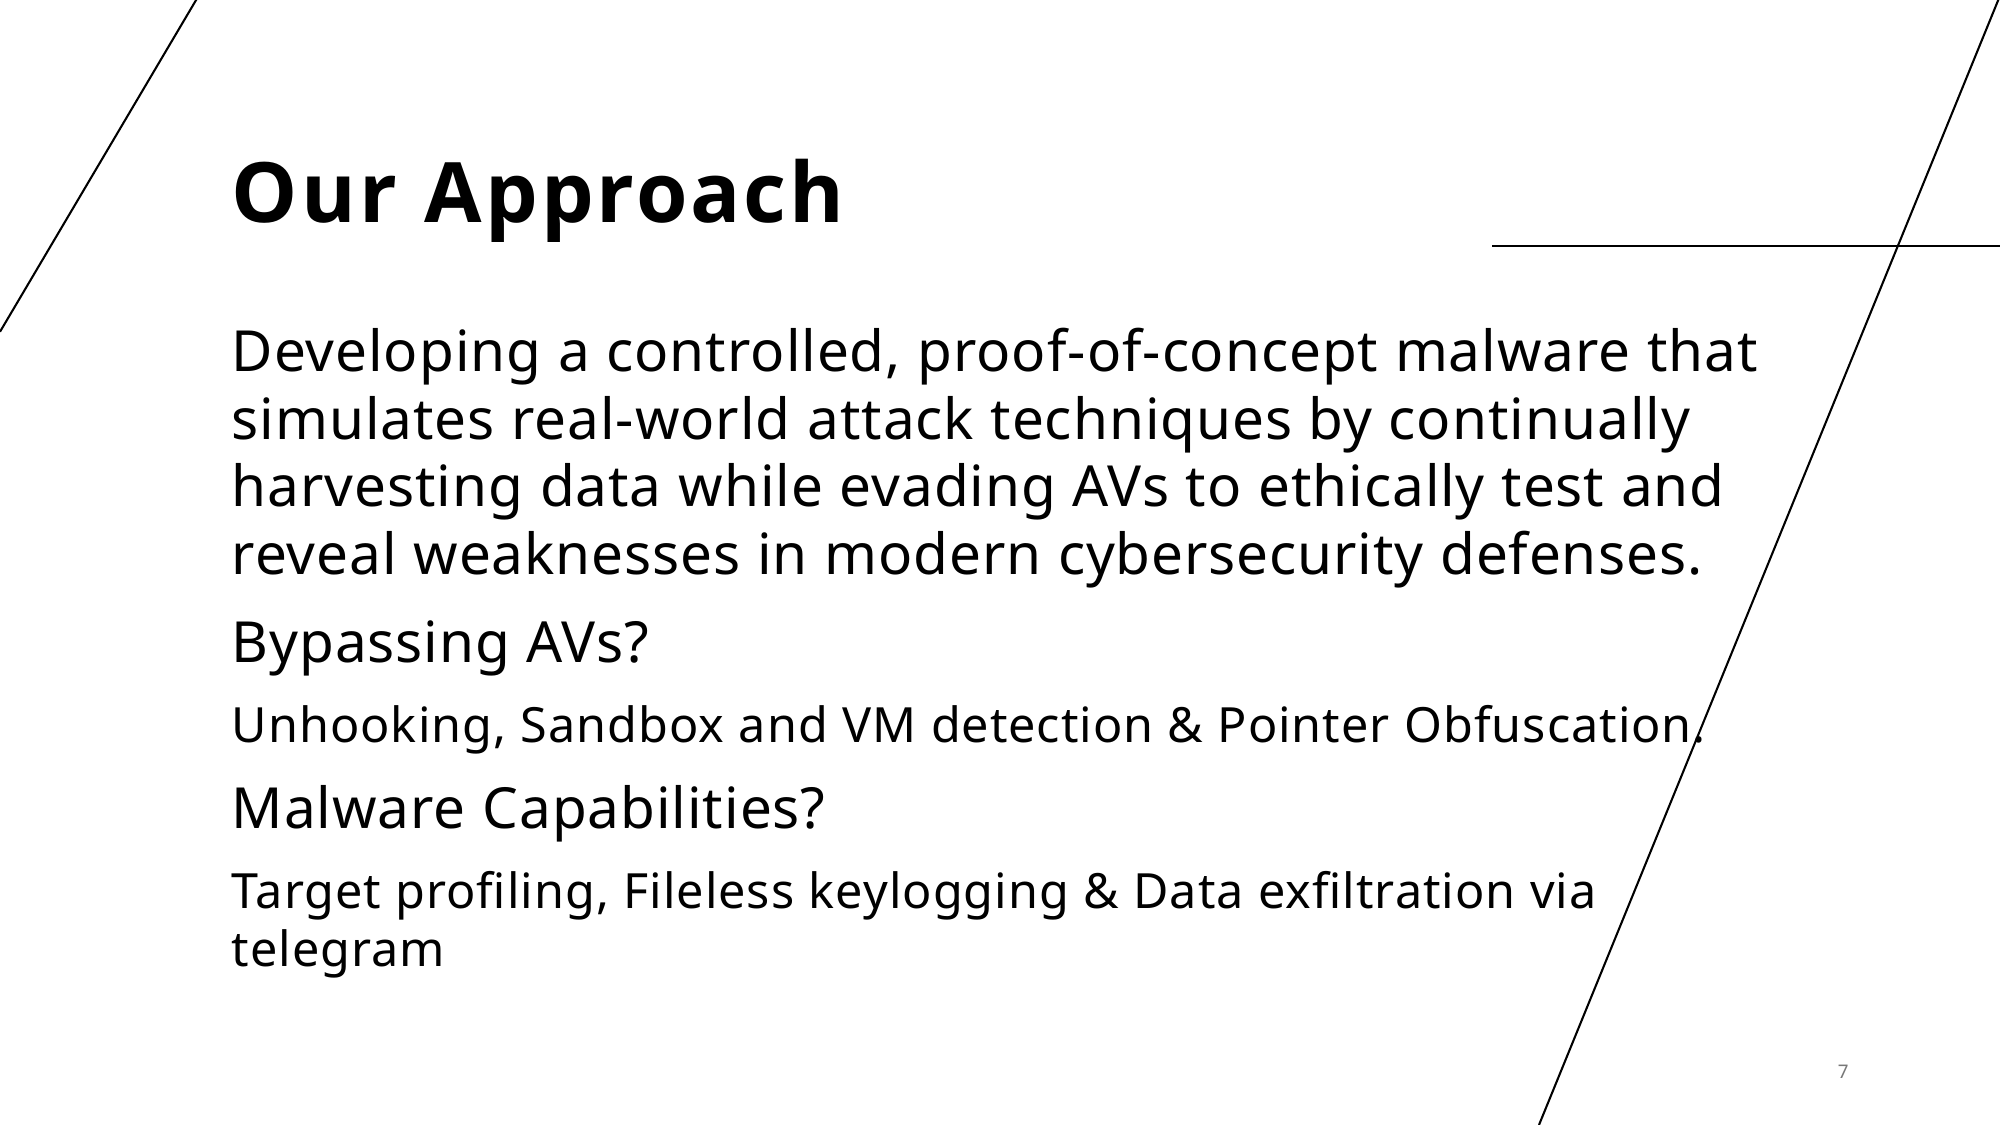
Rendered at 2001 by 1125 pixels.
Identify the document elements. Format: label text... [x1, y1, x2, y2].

slide_number 7 [1701, 1042, 1864, 1103]
list Developing a controlled, proof-of-concept malware that simulates real-world attack techniques by continually harvesting data while evading AVs to ethically test and reveal weaknesses in modern cybersecurity defenses. Bypassing AVs? Unhooking, Sandbox and VM detection & Pointer Obfuscation. Malware Capabilities? Target profiling, Fileless keylogging & Data exfiltration via telegram [216, 307, 1783, 1013]
title Our Approach [216, 43, 1413, 249]
